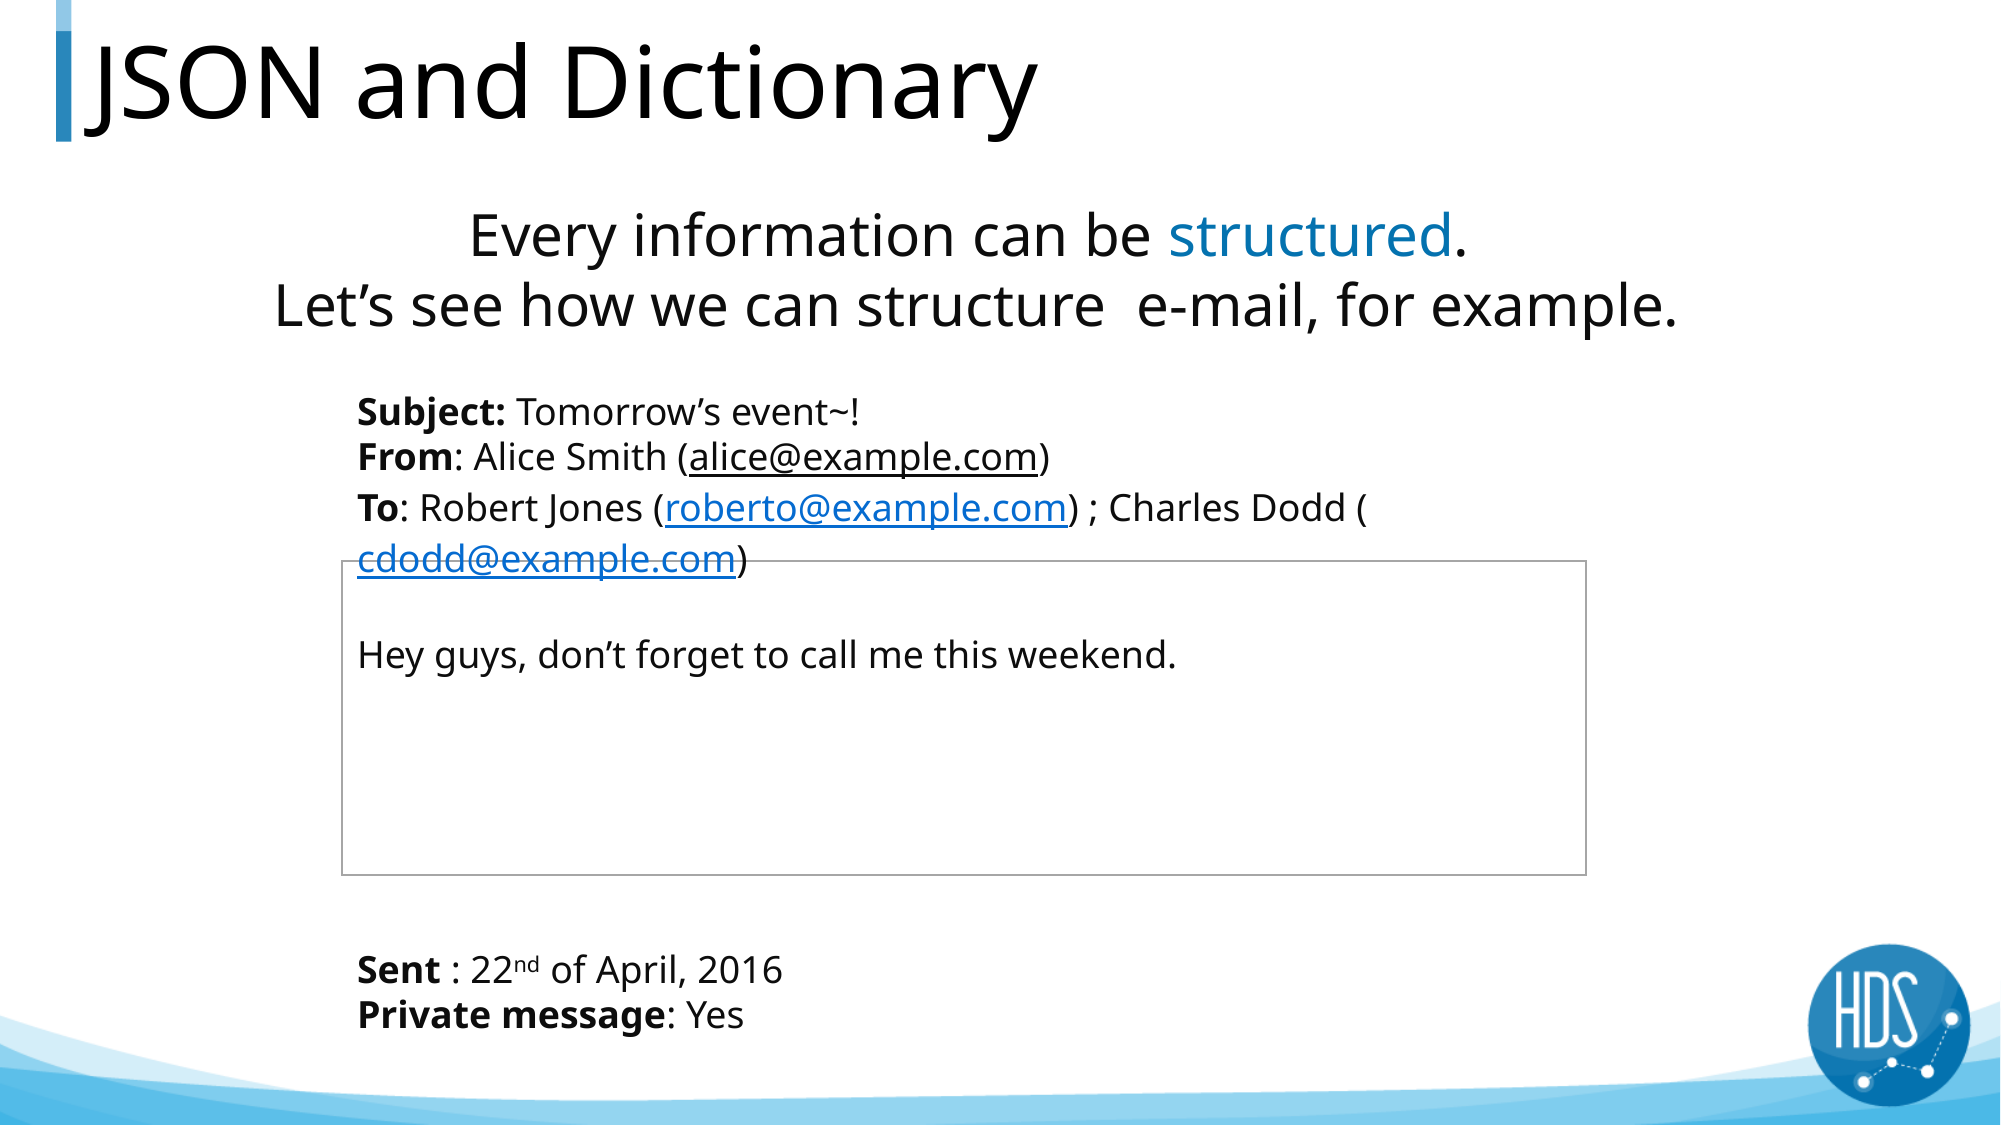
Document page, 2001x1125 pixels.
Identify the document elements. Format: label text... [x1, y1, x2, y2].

text_box [55, 0, 72, 32]
text_box Every information can be structured. Let’s see how we can structure e-mail, for example. [109, 190, 1844, 346]
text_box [342, 381, 1617, 1033]
title JSON and Dictionary [77, 31, 1977, 142]
text_box [55, 32, 72, 143]
picture [0, 0, 2001, 1125]
